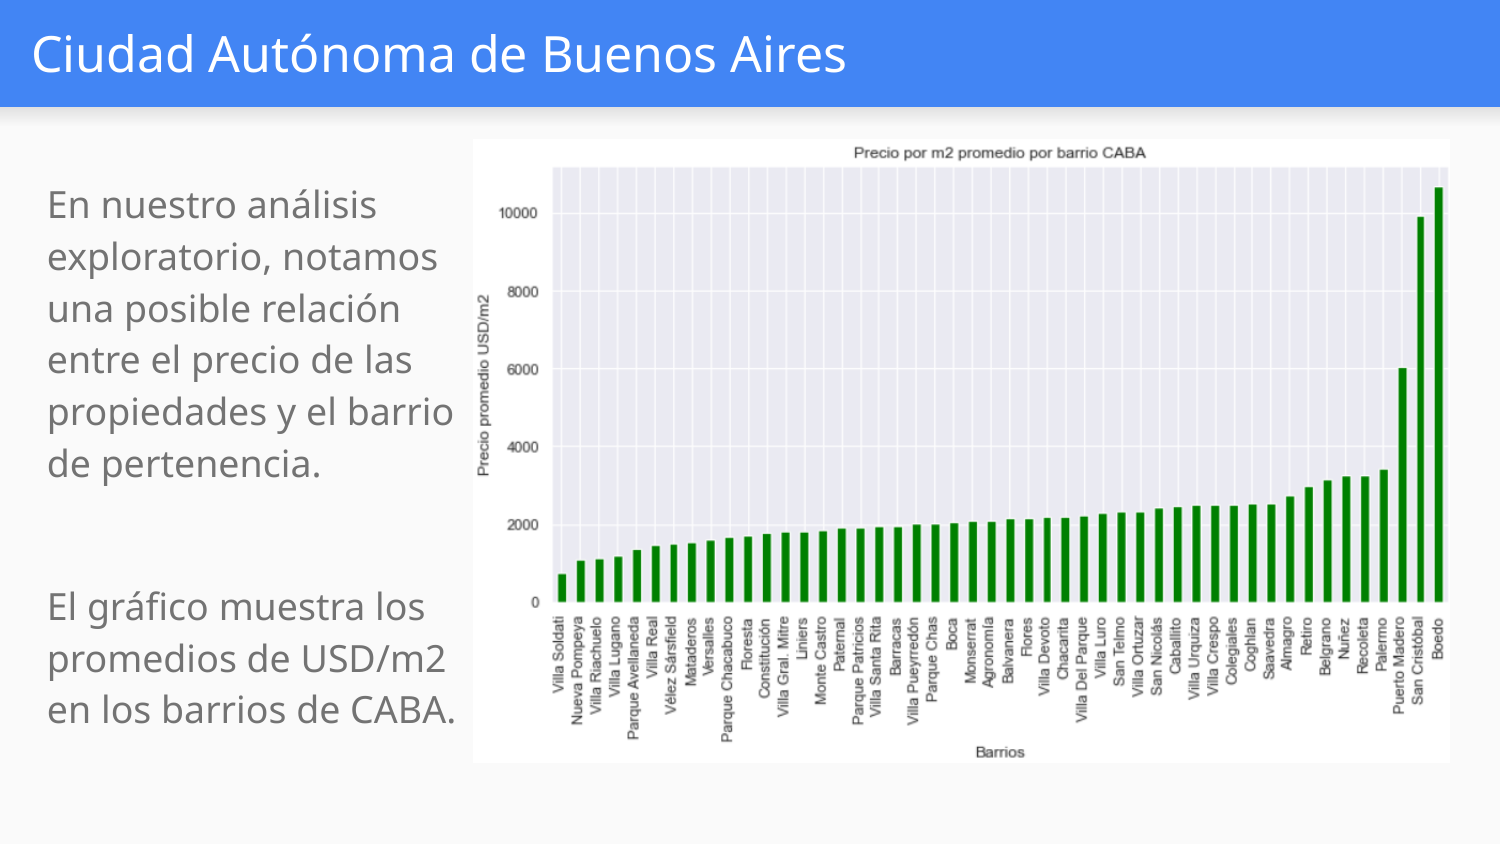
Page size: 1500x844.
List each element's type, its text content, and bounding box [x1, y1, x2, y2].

list En nuestro análisis exploratorio, notamos una posible relación entre el precio de las propiedades y el barrio de pertenencia. El gráfico muestra los promedios de USD/m2 en los barrios de CABA. [31, 159, 468, 755]
title Ciudad Autónoma de Buenos Aires [16, 2, 1464, 102]
picture [473, 138, 1451, 763]
